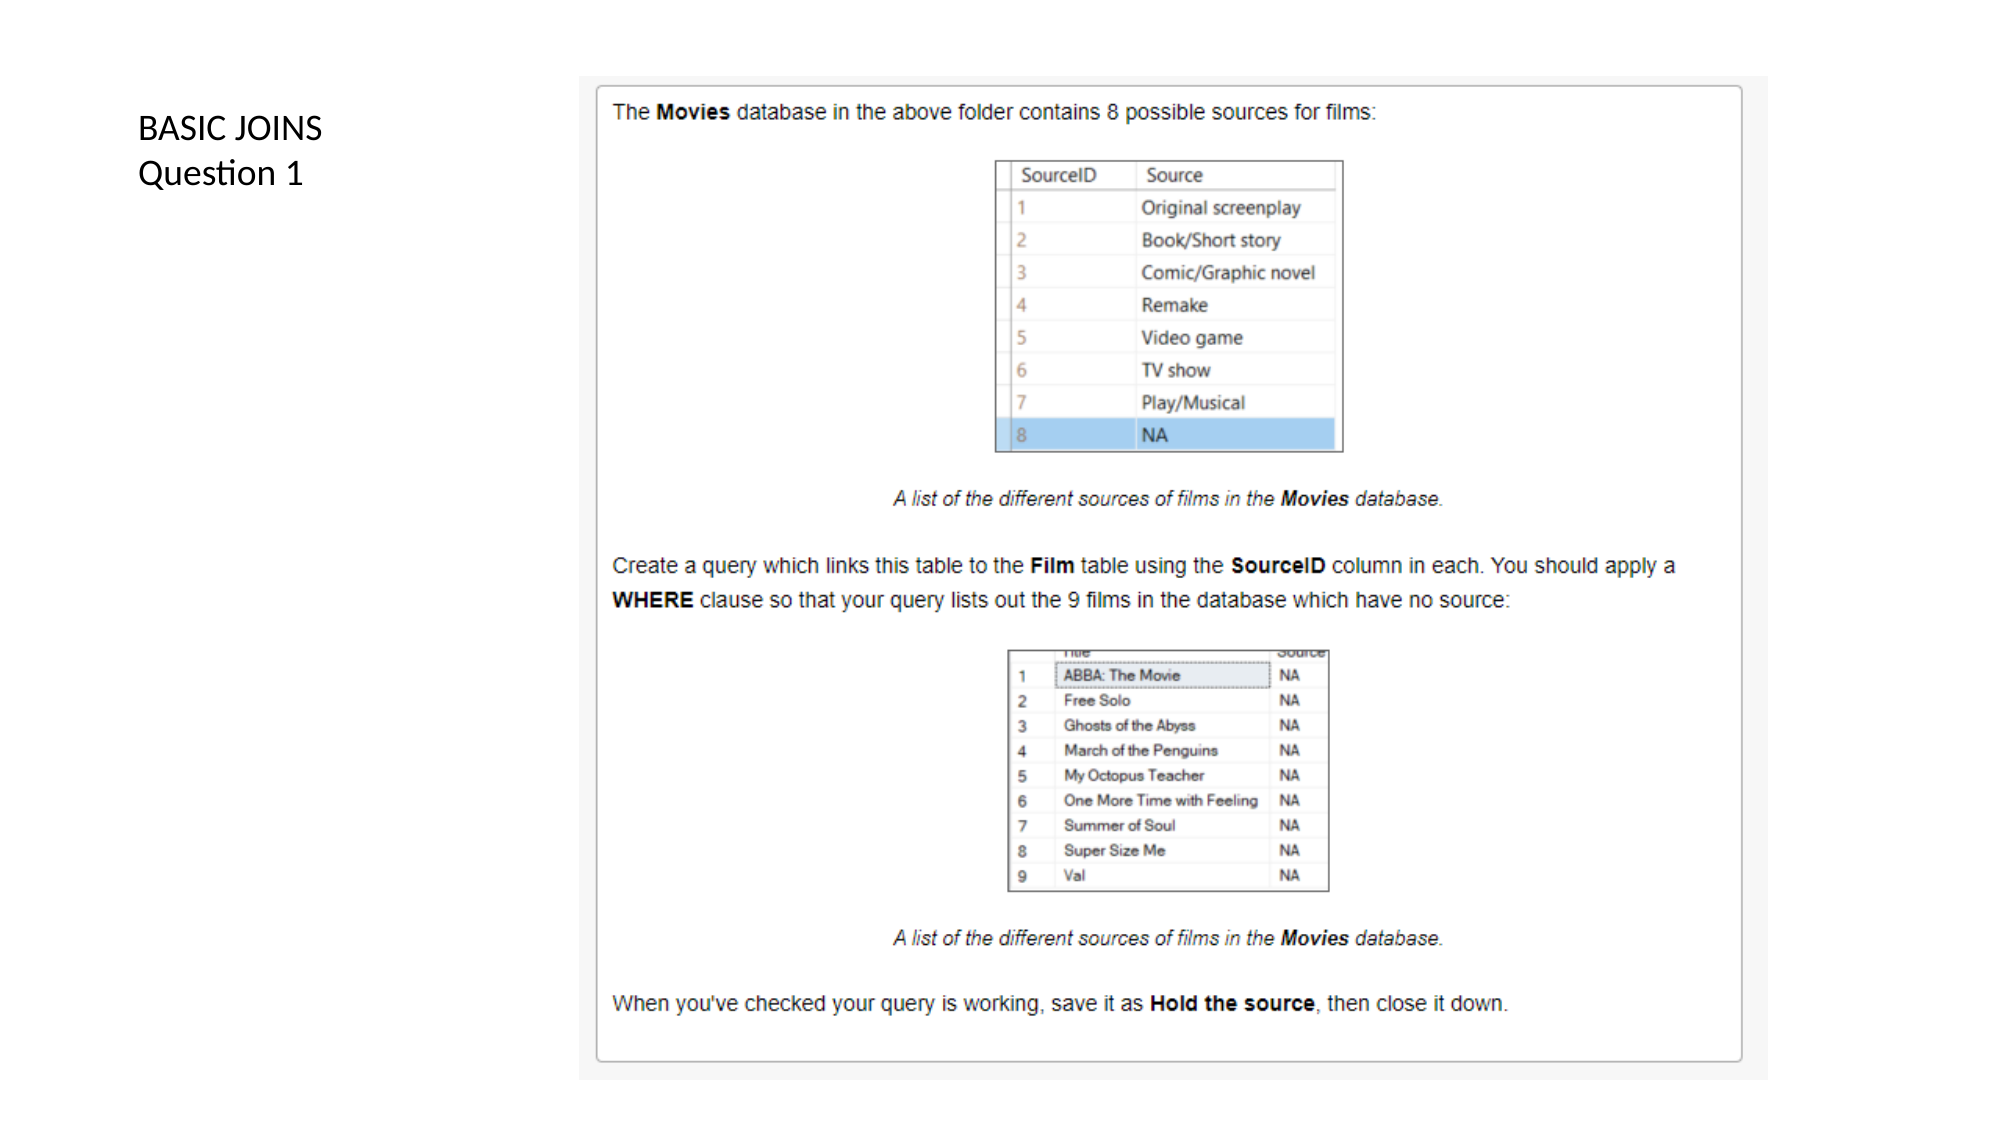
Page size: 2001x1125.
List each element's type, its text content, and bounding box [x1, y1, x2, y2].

text_box BASIC JOINS Question 1 [123, 95, 579, 201]
picture [579, 76, 1768, 1080]
